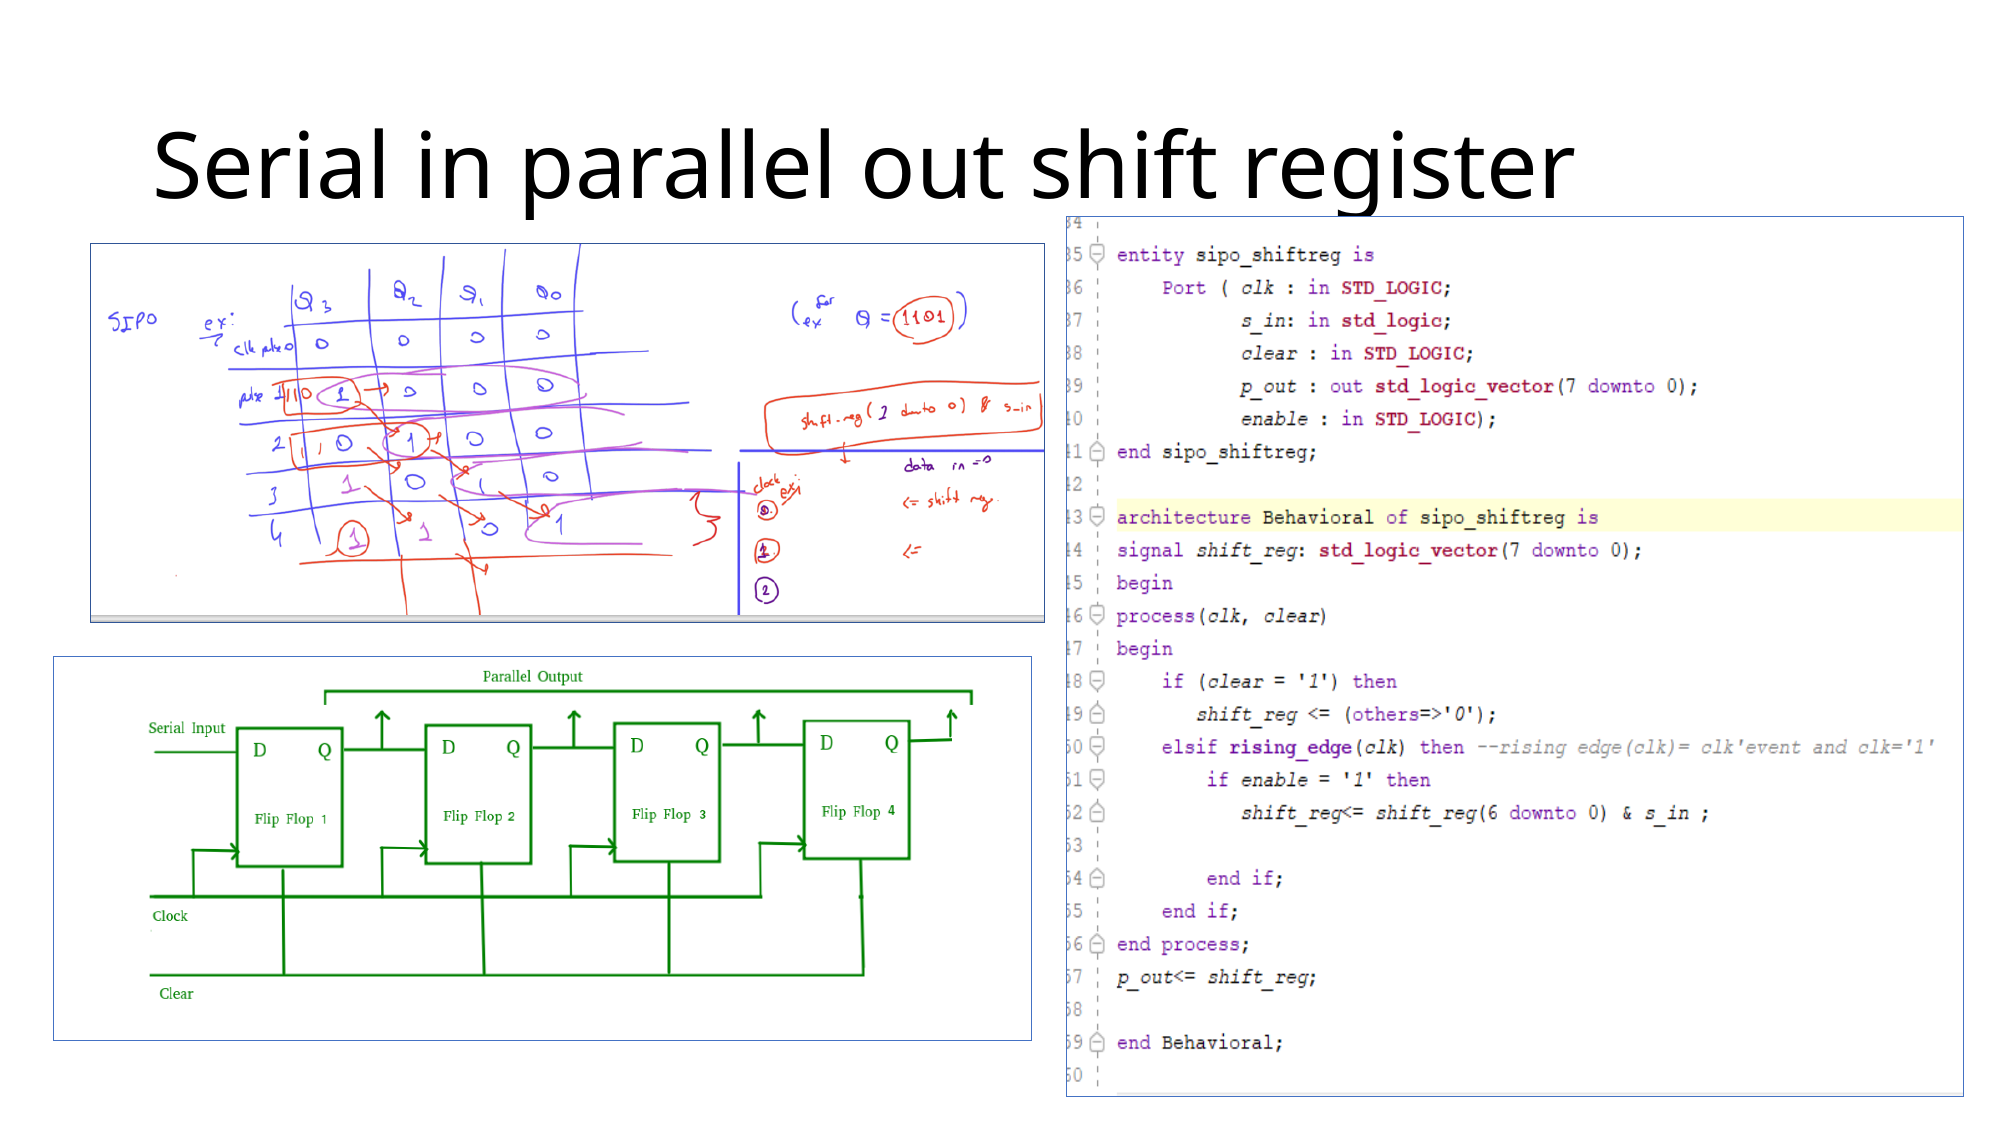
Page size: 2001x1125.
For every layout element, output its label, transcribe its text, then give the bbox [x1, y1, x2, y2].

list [90, 243, 1045, 623]
picture [1066, 216, 1964, 1096]
picture [53, 656, 1032, 1041]
title Serial in parallel out shift register [137, 59, 1863, 278]
